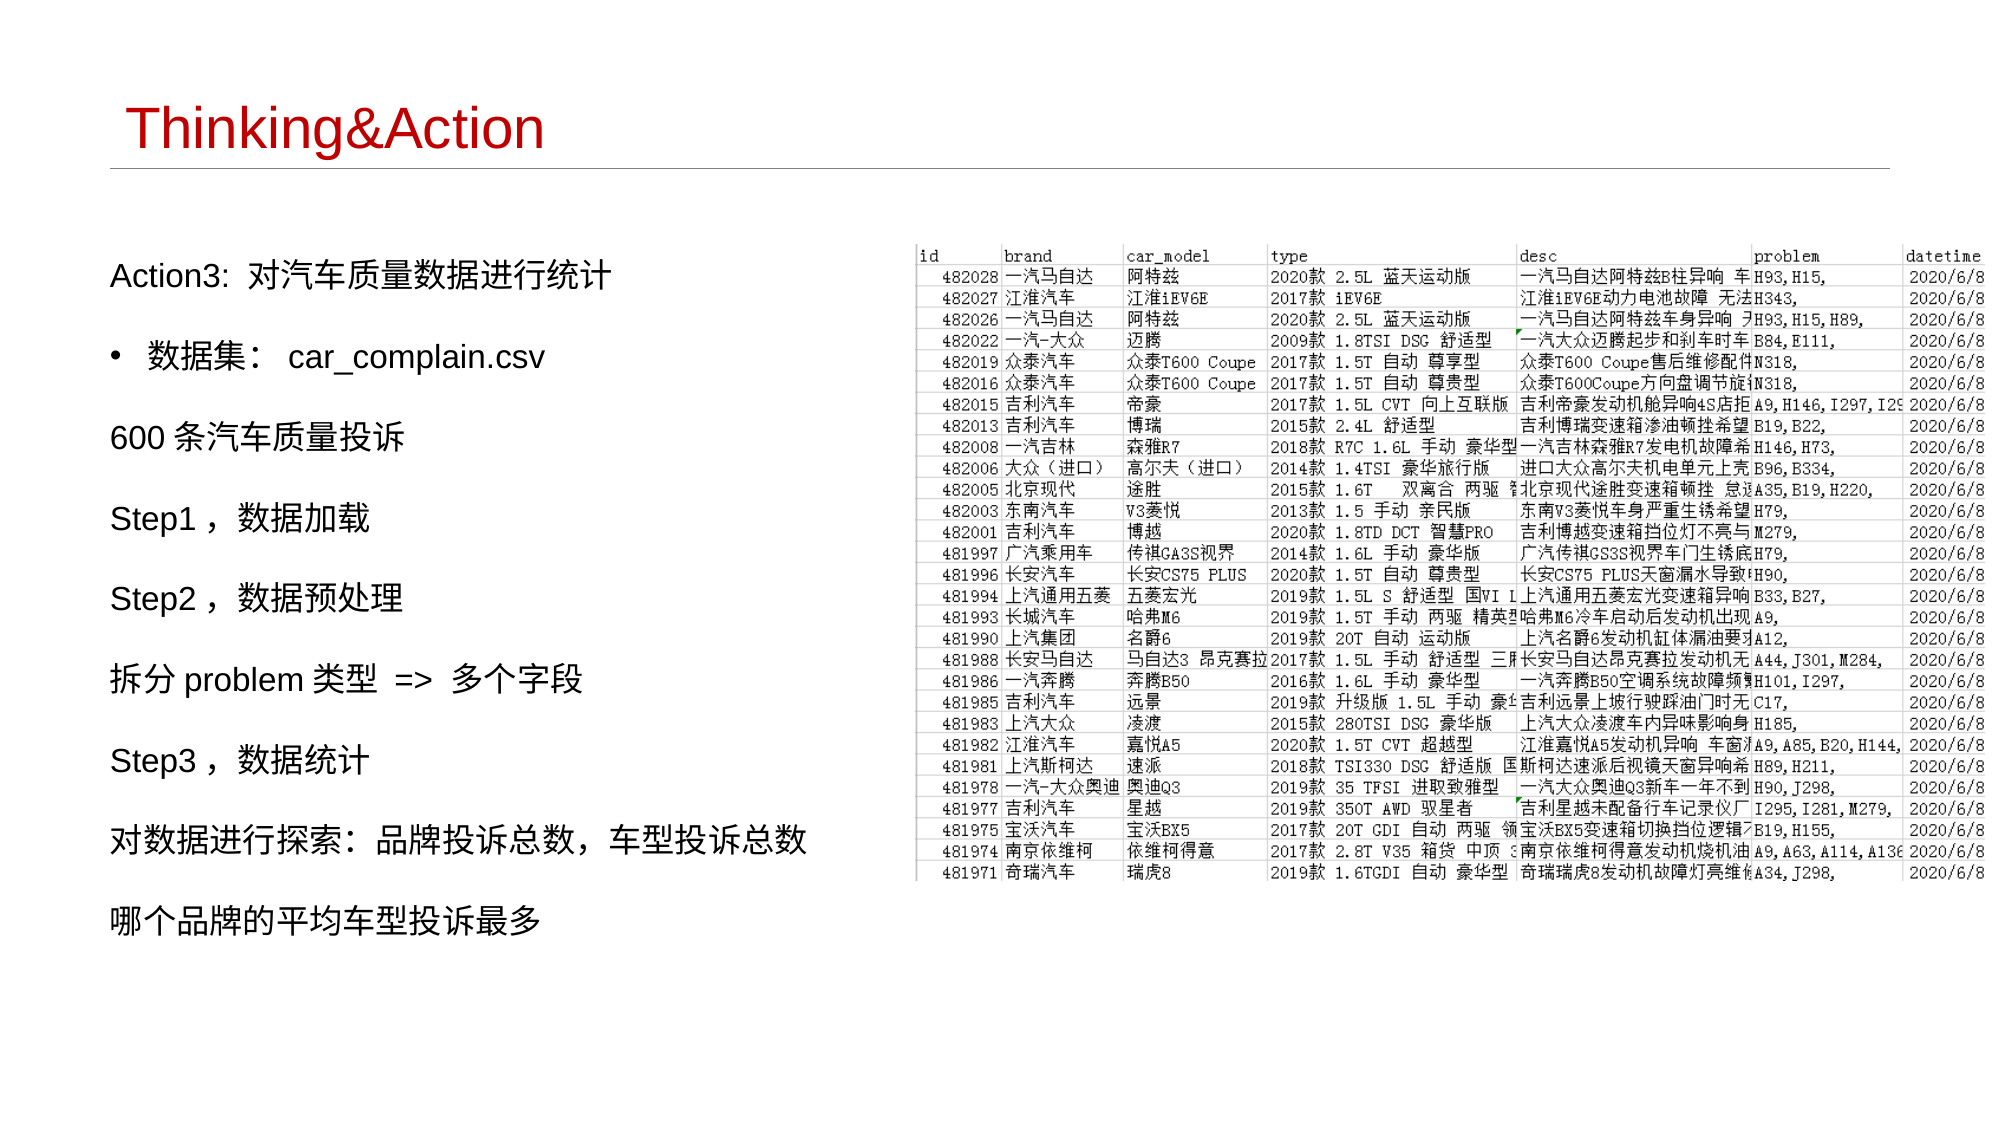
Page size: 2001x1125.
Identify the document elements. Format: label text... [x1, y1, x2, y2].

text_box Action3: 对汽车质量数据进行统计 数据集：car_complain.csv 600条汽车质量投诉 Step1，数据加载 Step2，数据预处理 拆分problem类型 => 多个字段 Step3，数据统计 对数据进行探索：品牌投诉总数，车型投诉总数 哪个品牌的平均车型投诉最多 [102, 227, 908, 918]
picture [915, 244, 1985, 881]
title Thinking&Action [109, 0, 1890, 169]
